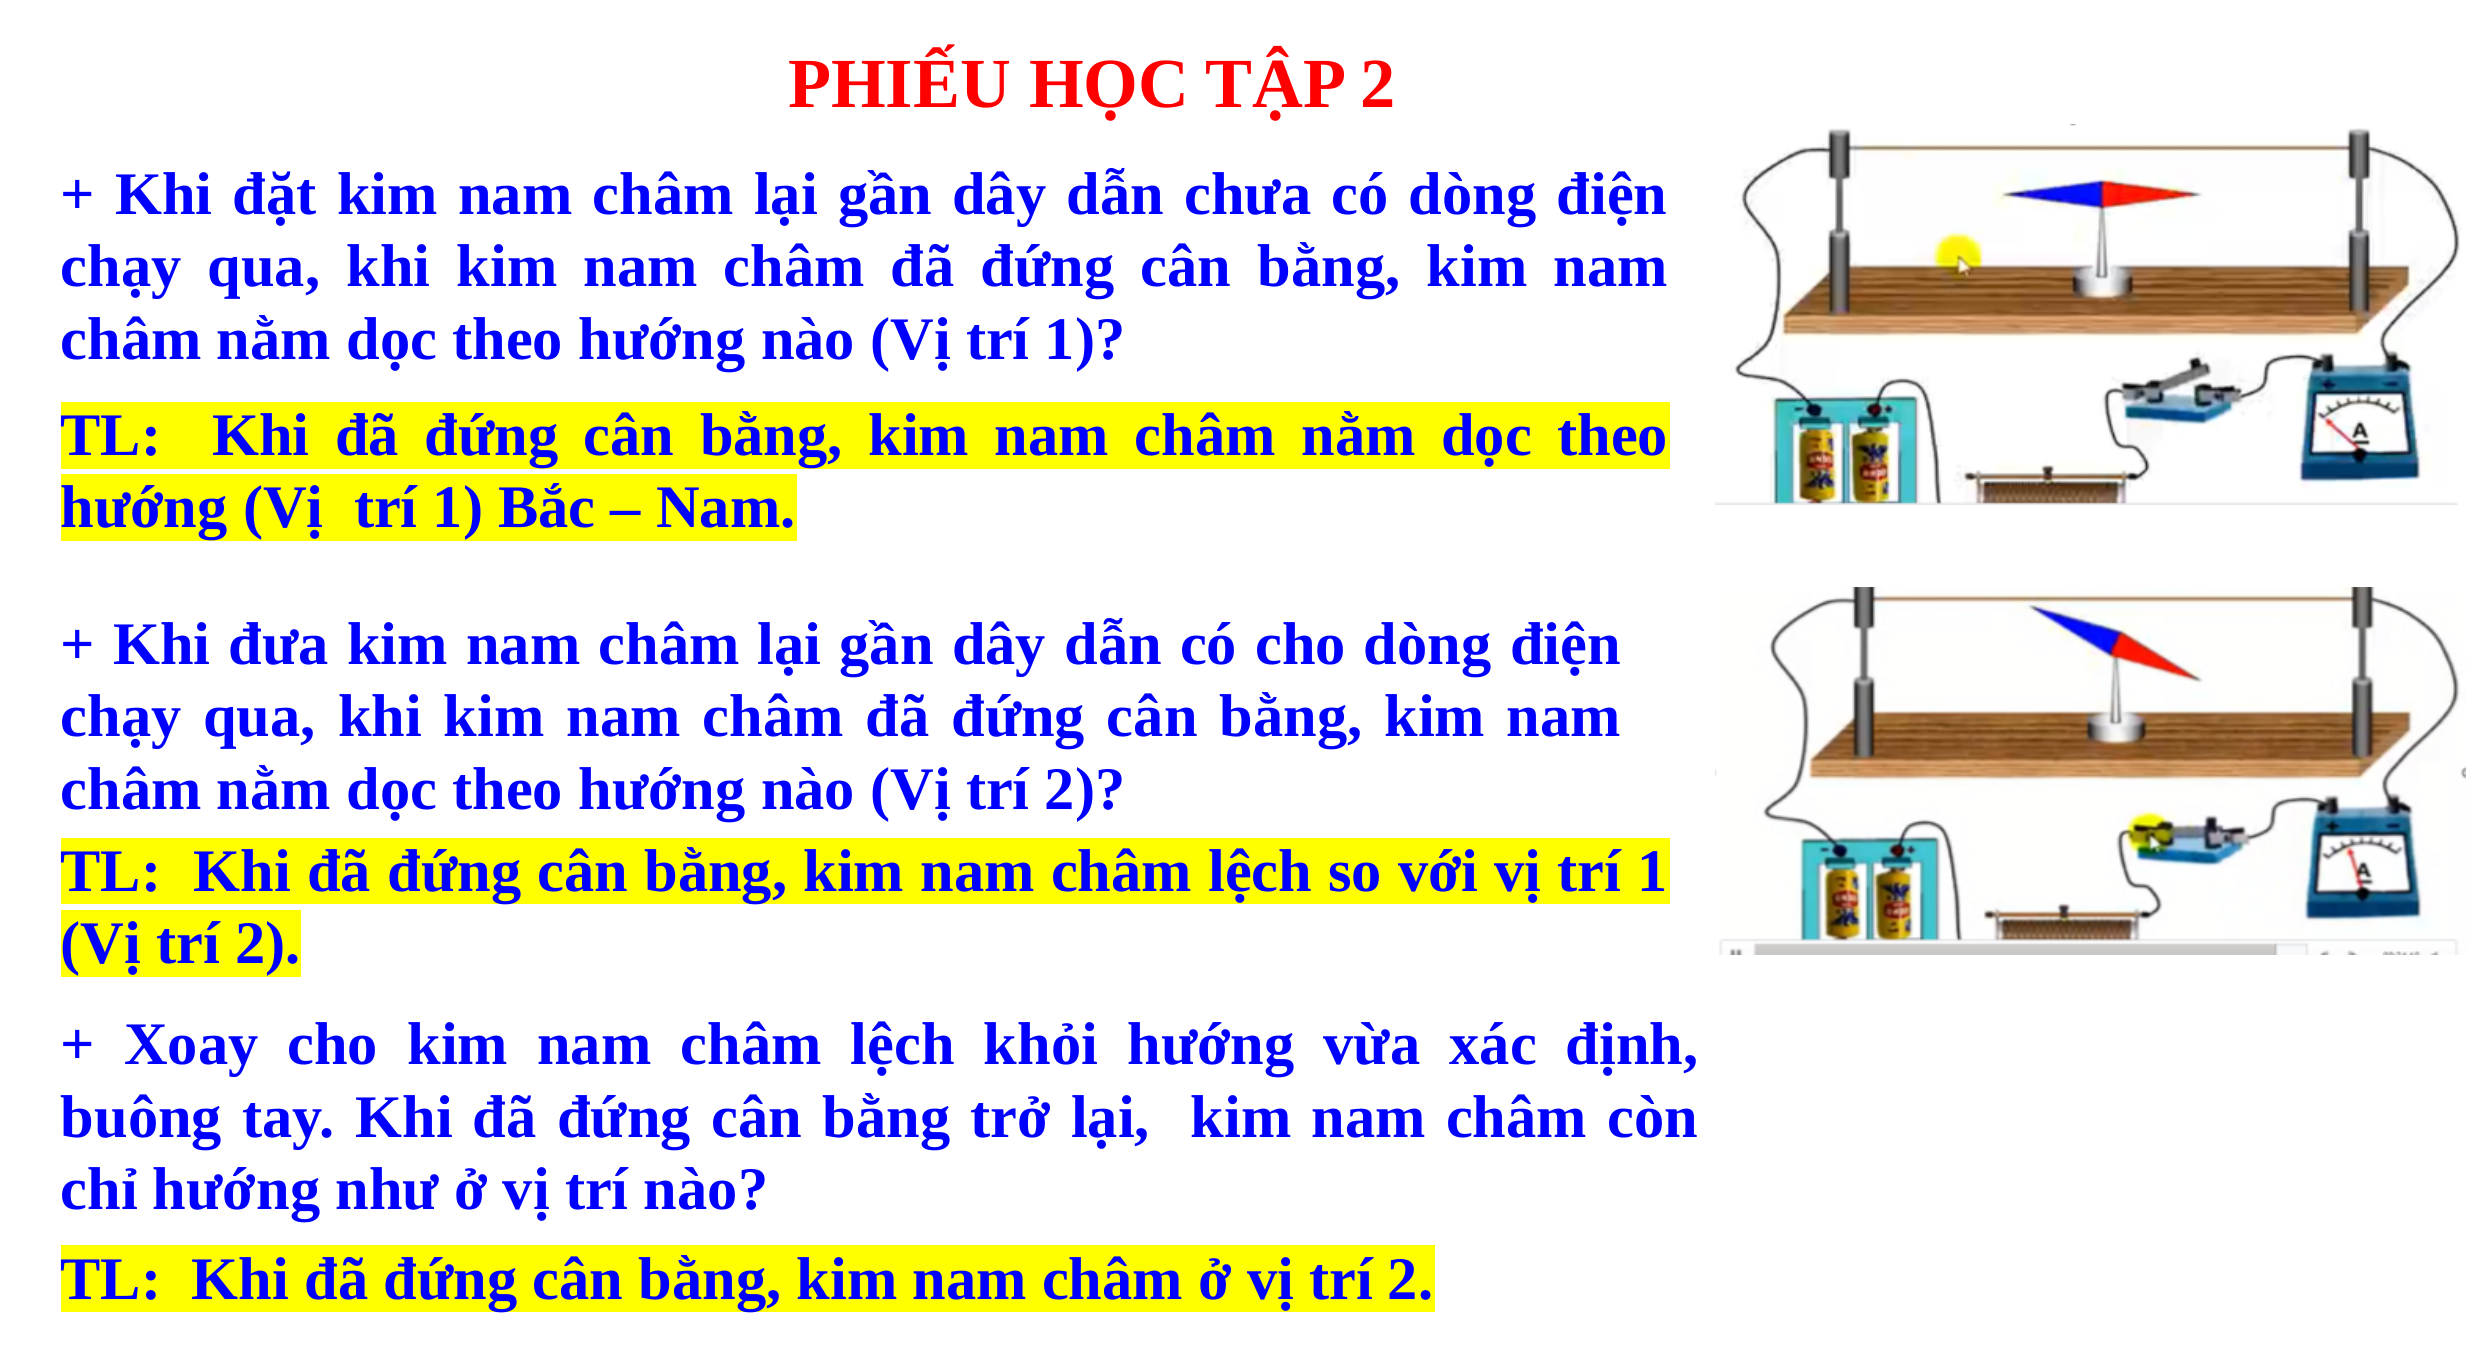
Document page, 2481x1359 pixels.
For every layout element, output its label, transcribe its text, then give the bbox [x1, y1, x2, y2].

picture [1715, 123, 2462, 506]
text_box PHIẾU HỌC TẬP 2 [45, 29, 2121, 129]
text_box + Khi đặt kim nam châm lại gần dây dẫn chưa có dòng điện chạy qua, khi kim nam châm đã đứng cân bằng, kim nam châm nằm dọc theo hướng nào (Vị trí 1)? [45, 146, 1685, 379]
text_box TL: Khi đã đứng cân bằng, kim nam châm nằm dọc theo hướng (Vị trí 1) Bắc – Nam. [45, 387, 1685, 548]
text_box + Khi đưa kim nam châm lại gần dây dẫn có cho dòng điện chạy qua, khi kim nam châm đã đứng cân bằng, kim nam châm nằm dọc theo hướng nào (Vị trí 2)? [45, 596, 1638, 823]
text_box TL: Khi đã đứng cân bằng, kim nam châm lệch so với vị trí 1 (Vị trí 2). [45, 823, 1685, 984]
text_box TL: Khi đã đứng cân bằng, kim nam châm ở vị trí 2. [45, 1231, 1685, 1319]
picture [1715, 586, 2466, 956]
text_box + Xoay cho kim nam châm lệch khỏi hướng vừa xác định, buông tay. Khi đã đứng cân bằng trở lại, kim nam châm còn chỉ hướng như ở vị trí nào? [45, 996, 1716, 1229]
